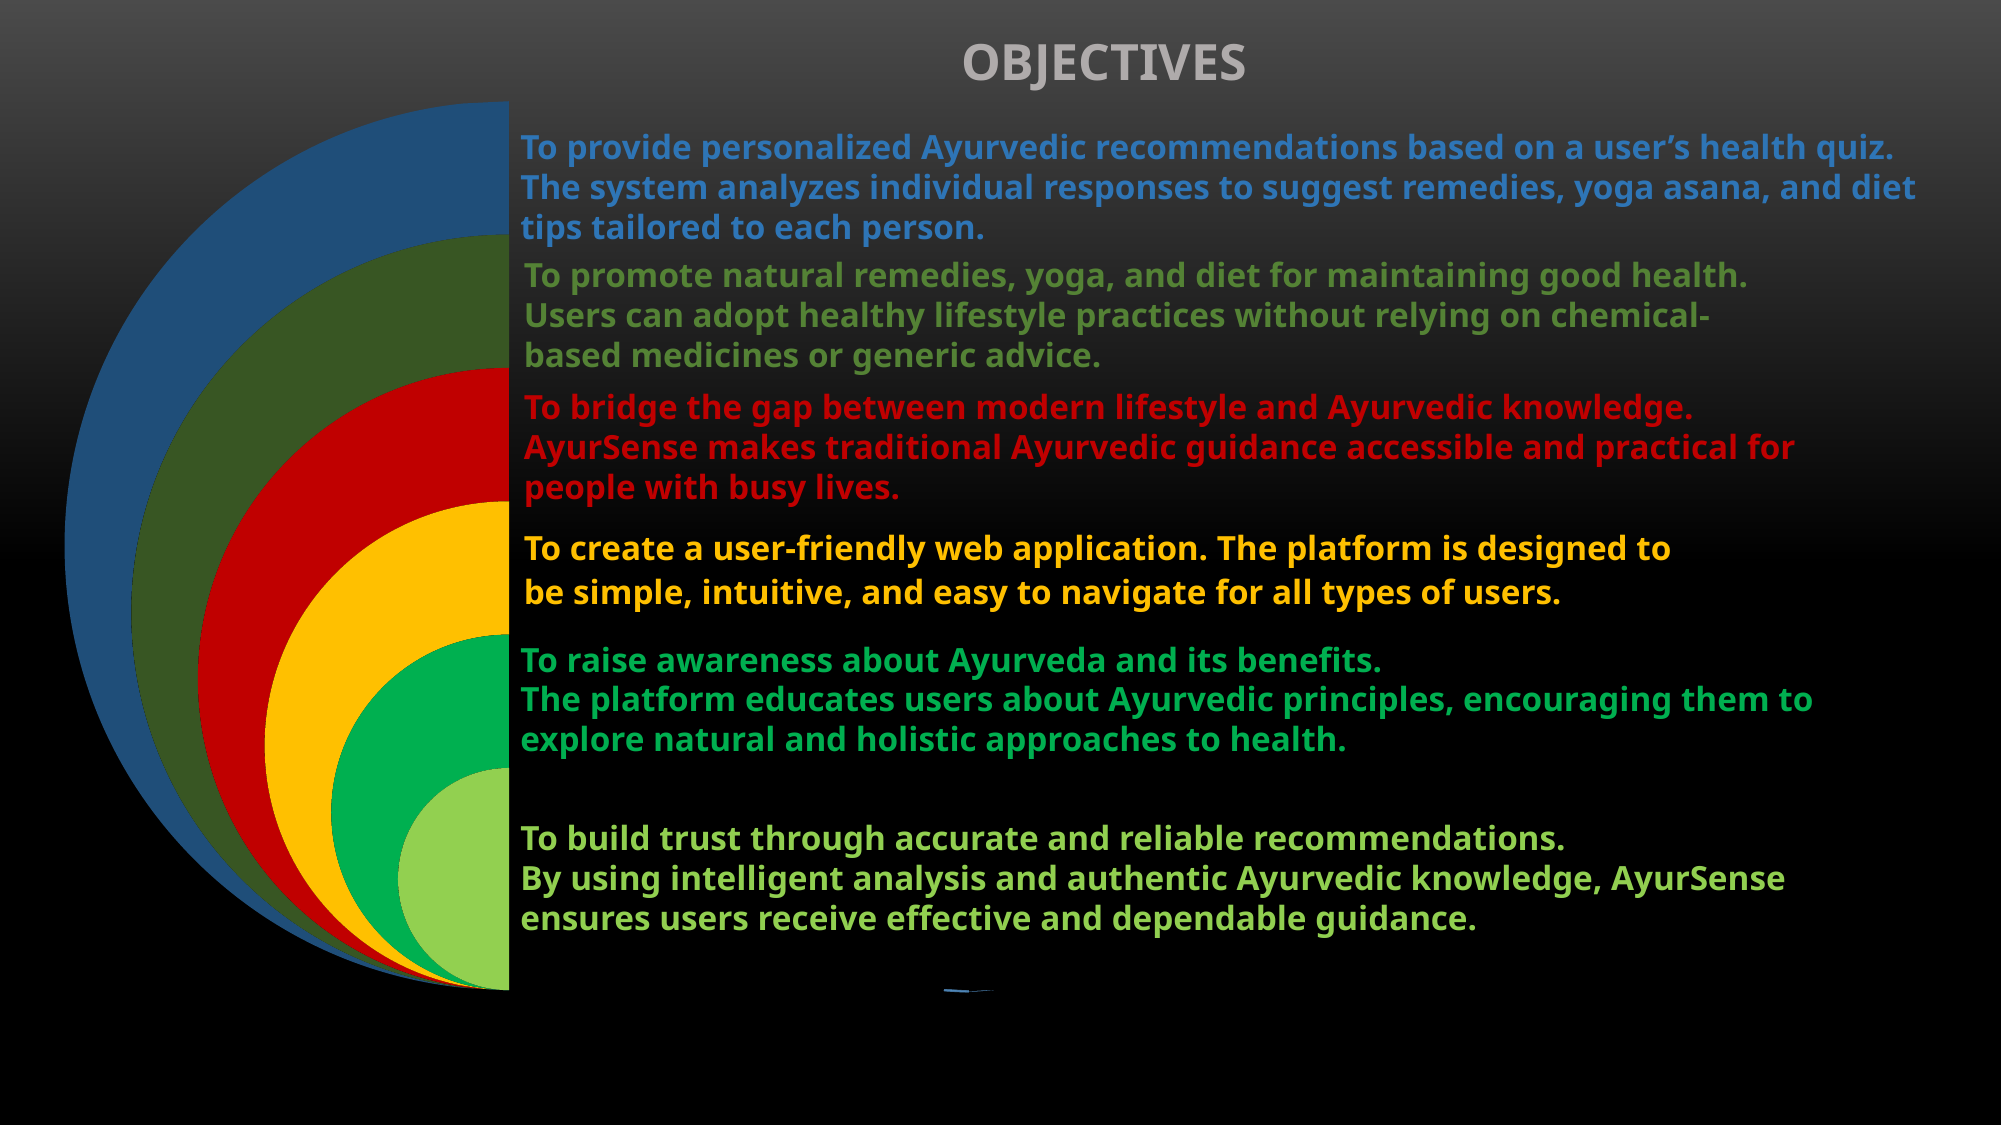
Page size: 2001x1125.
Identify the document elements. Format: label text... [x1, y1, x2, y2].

text_box [64, 311, 131, 780]
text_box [131, 234, 1823, 989]
text_box OBJECTIVES [683, 22, 1526, 98]
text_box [264, 501, 1700, 990]
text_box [197, 367, 1830, 989]
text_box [331, 631, 1921, 991]
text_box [397, 767, 1935, 991]
text_box To provide personalized Ayurvedic recommendations based on a user’s health quiz. The system analyzes individual responses to suggest remedies, yoga asana, and diet tips tailored to each person. [505, 118, 1974, 254]
text_box [0, 0, 2000, 1125]
text_box [192, 101, 509, 234]
